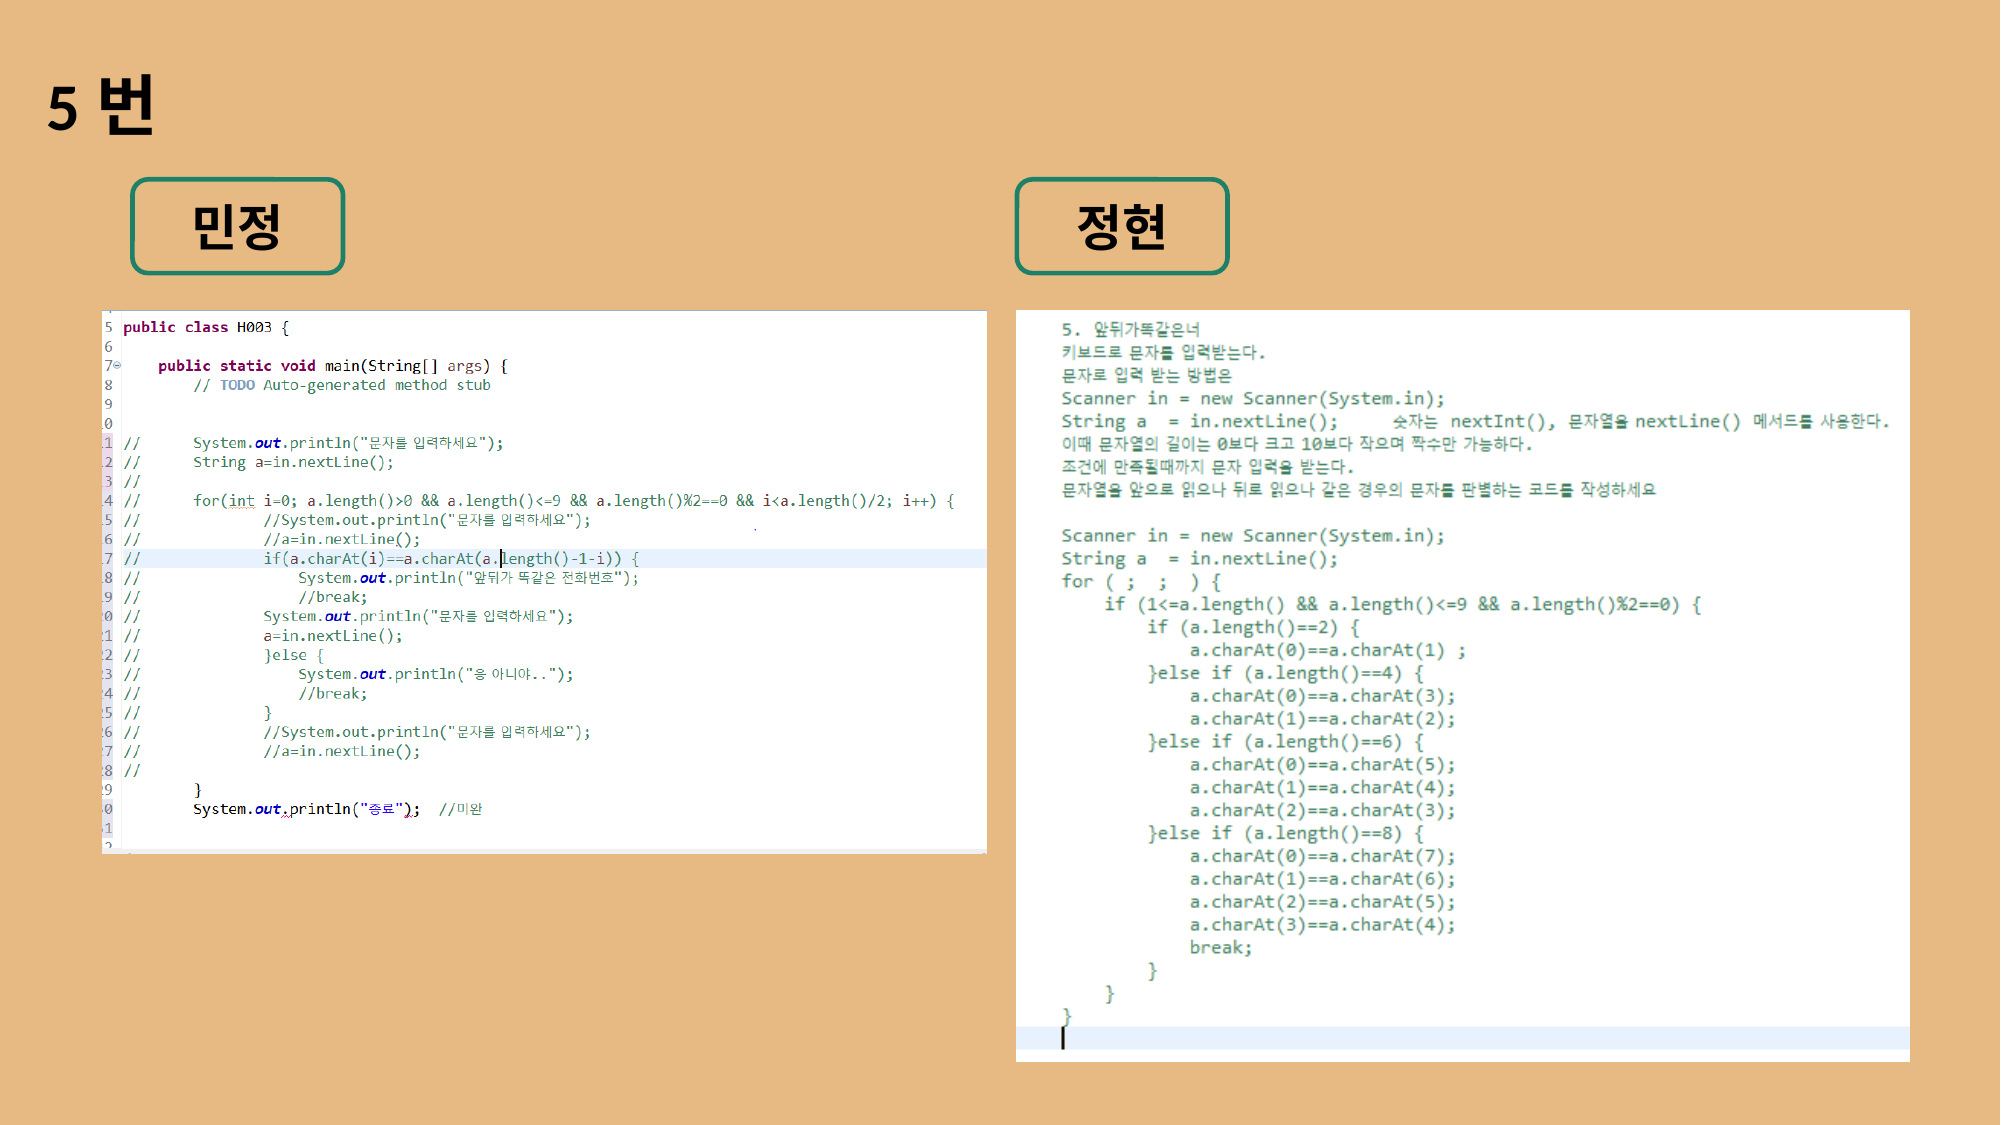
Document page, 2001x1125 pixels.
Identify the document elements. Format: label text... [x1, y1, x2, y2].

picture [1016, 310, 1910, 1062]
text_box 5번 [32, 56, 173, 151]
text_box 민정 [131, 178, 345, 275]
text_box 정현 [1015, 178, 1229, 275]
picture [102, 310, 987, 854]
